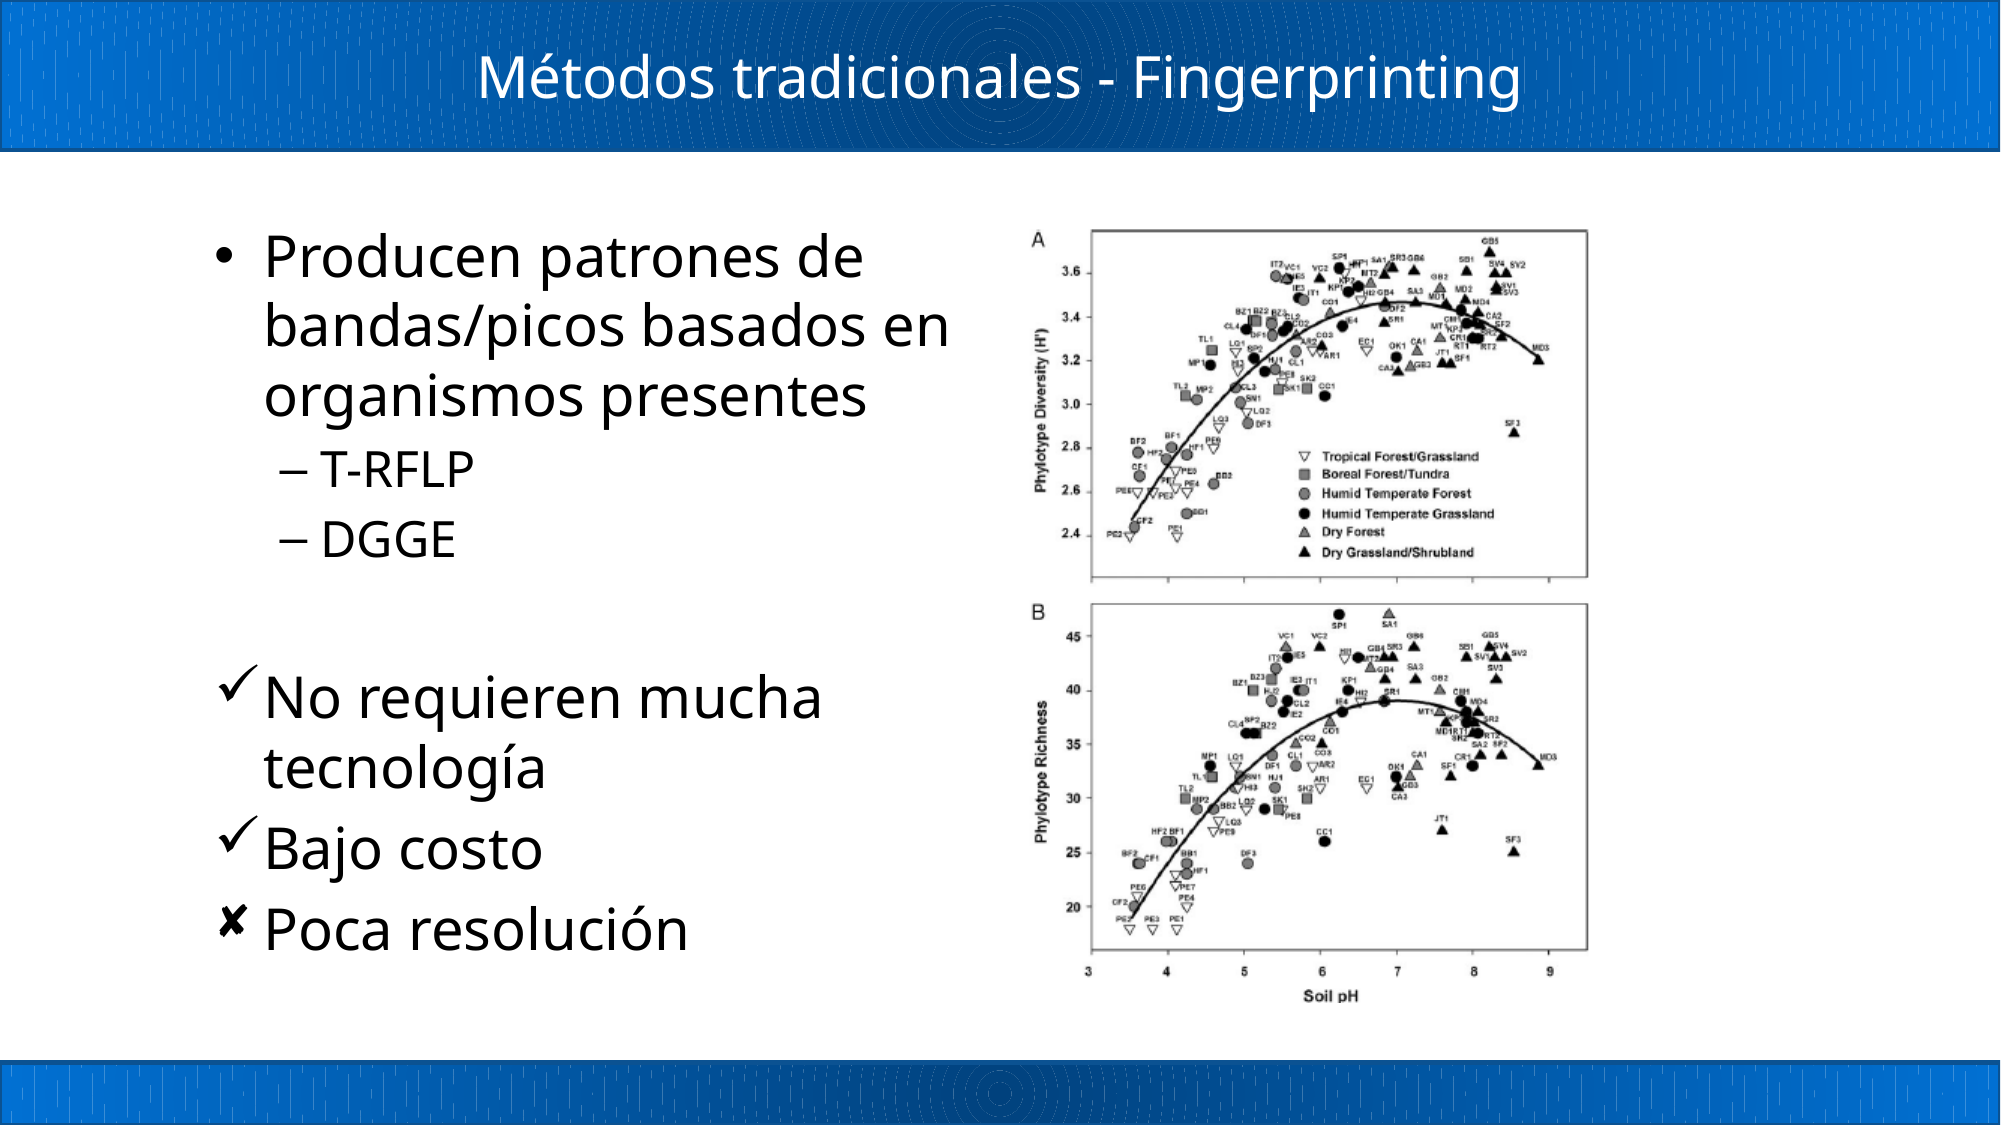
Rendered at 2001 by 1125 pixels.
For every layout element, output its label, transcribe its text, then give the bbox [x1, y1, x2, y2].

list Producen patrones de bandas/picos basados en organismos presentes T-RFLP DGGE No requieren mucha tecnología Bajo costo Poca resolución [200, 212, 976, 1013]
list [1012, 222, 1601, 1003]
title Métodos tradicionales - Fingerprinting [200, 0, 1800, 150]
